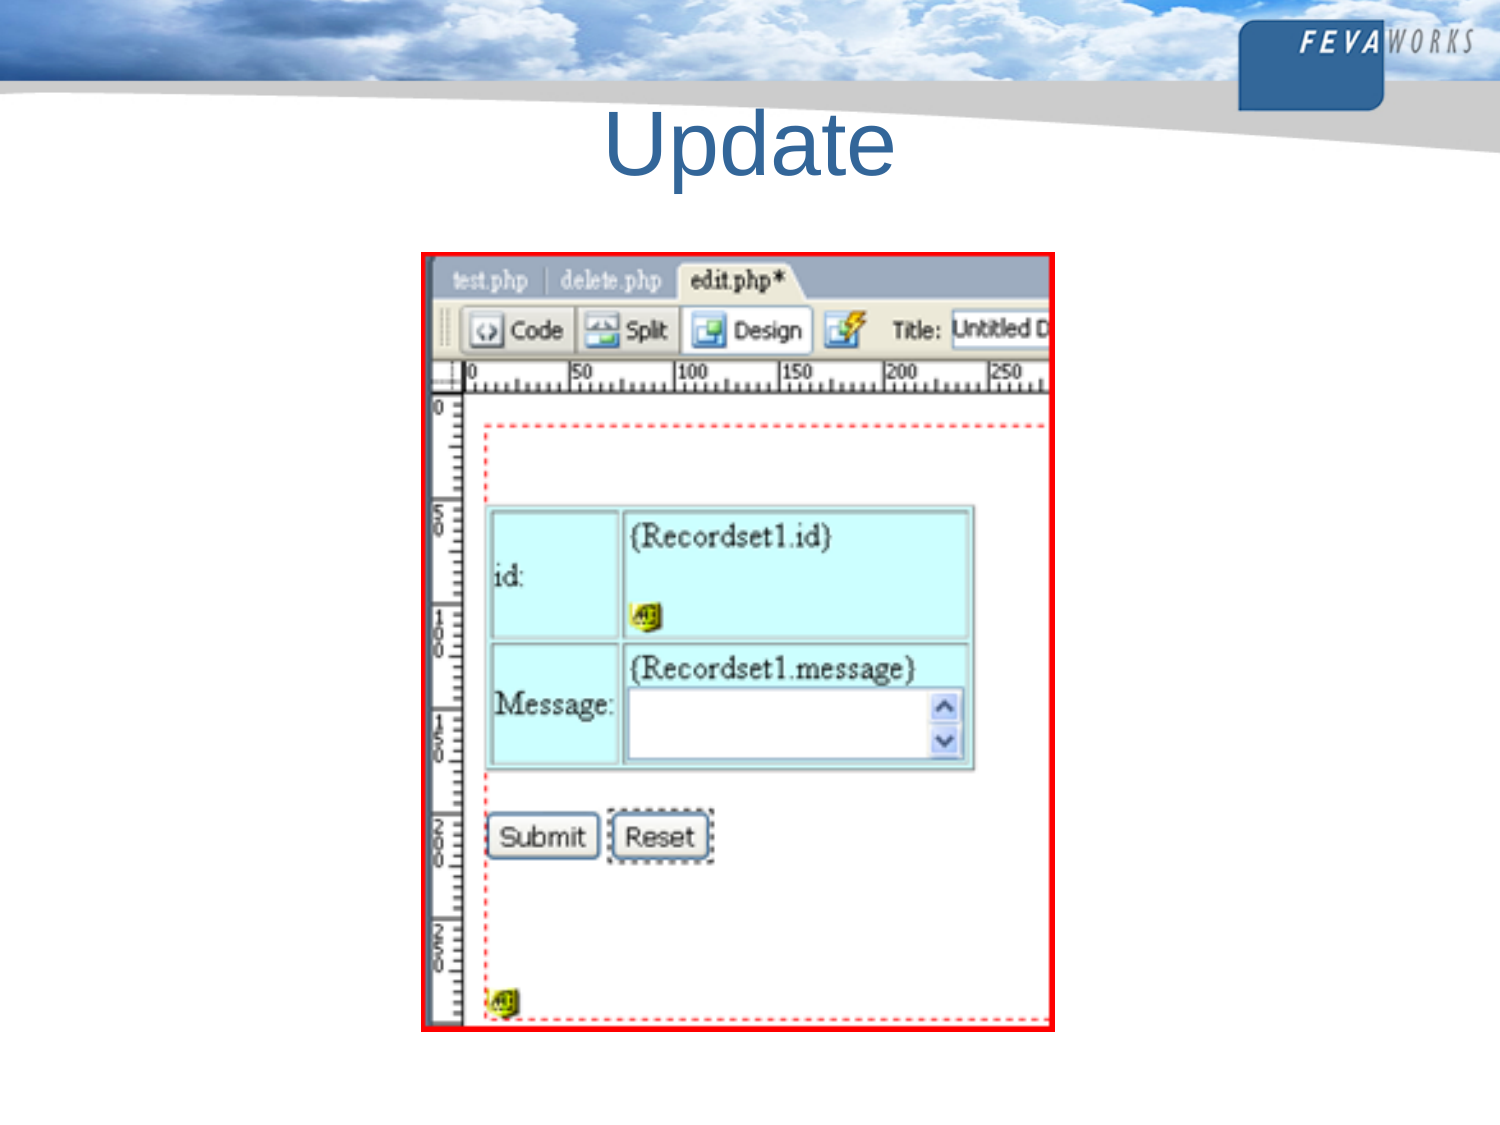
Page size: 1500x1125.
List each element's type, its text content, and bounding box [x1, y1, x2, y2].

picture [0, 0, 1500, 1125]
title Update [75, 45, 1425, 233]
